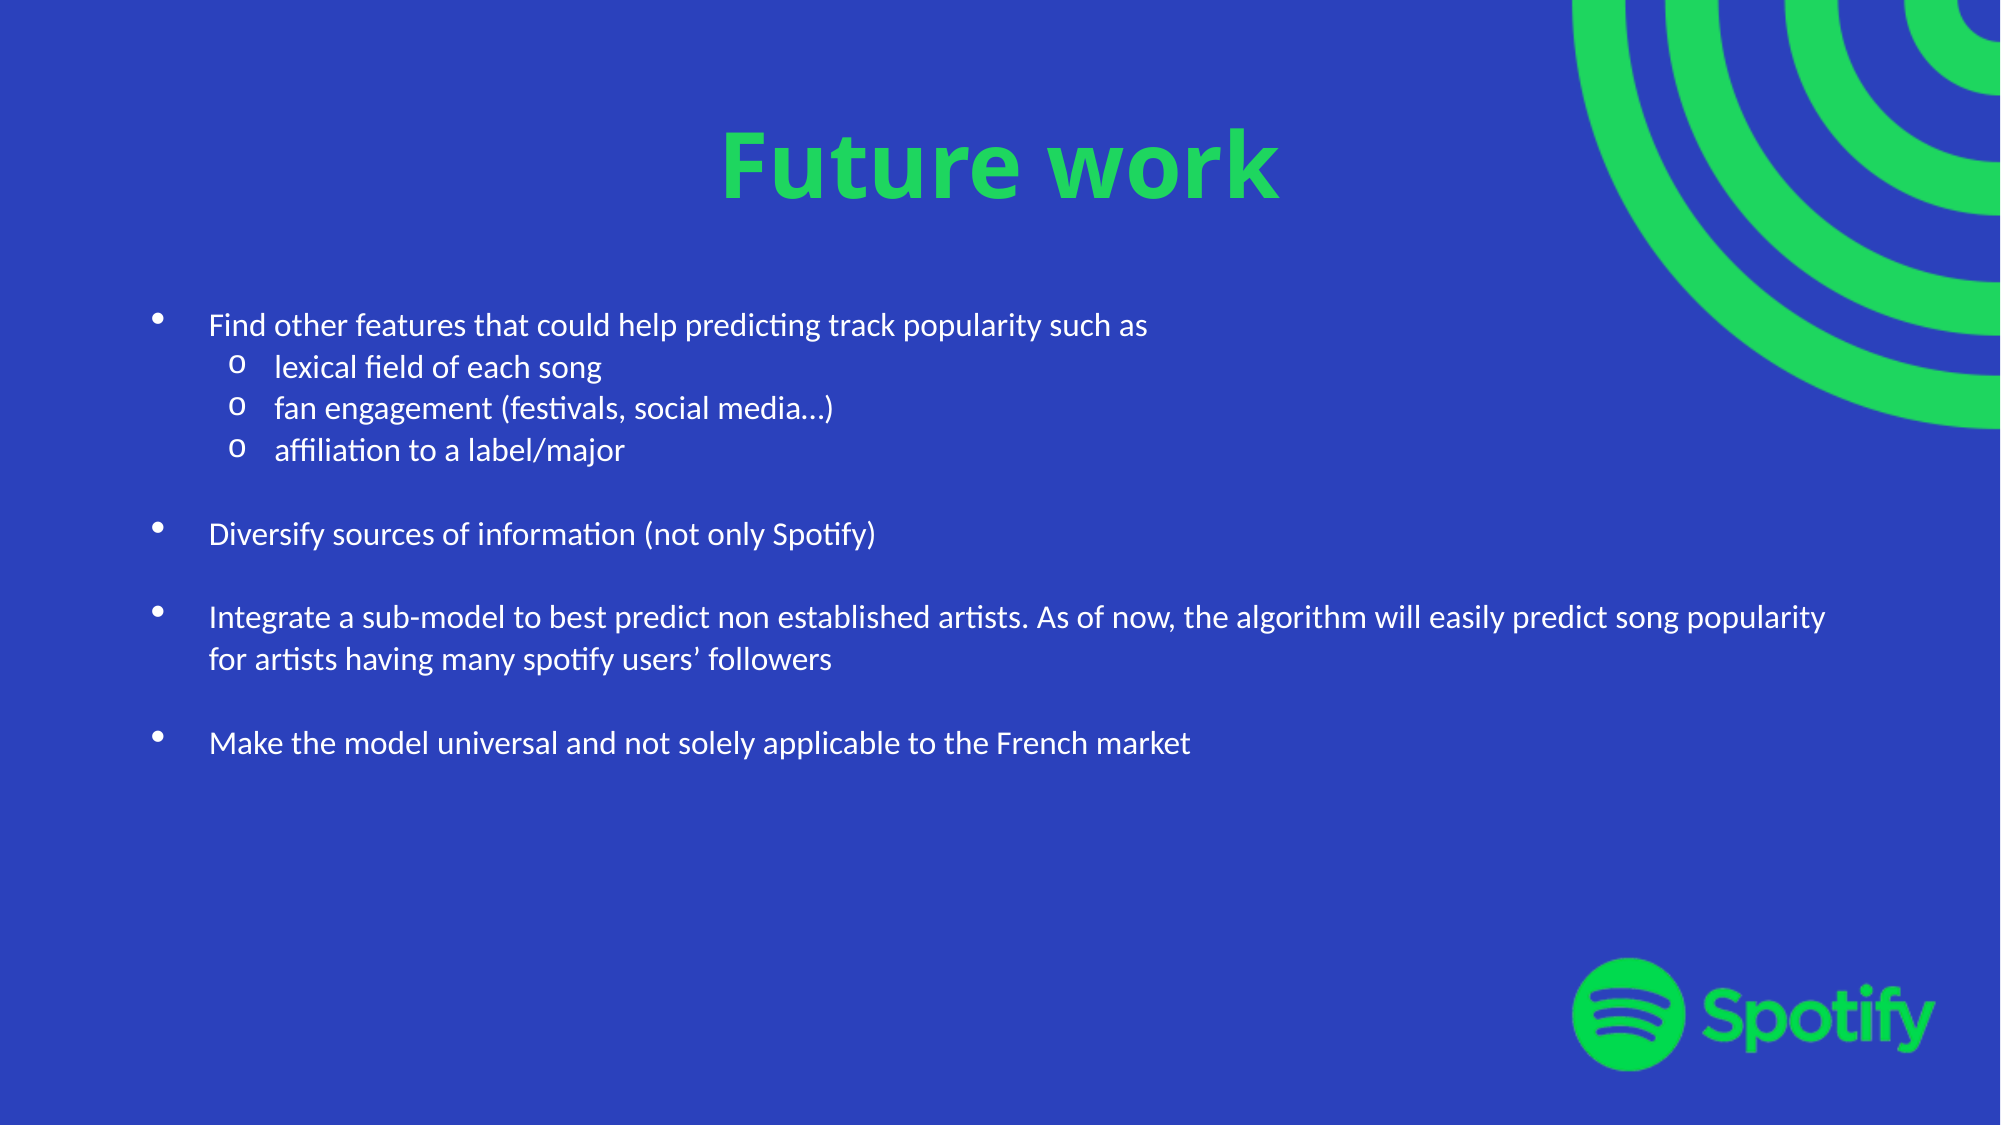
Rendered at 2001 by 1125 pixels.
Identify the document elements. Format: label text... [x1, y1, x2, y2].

list Find other features that could help predicting track popularity such as lexical field of each song fan engagement (festivals, social media…) affiliation to a label/major Diversify sources of information (not only Spotify) Integrate a sub-model to best predict non established artists. As of now, the algorithm will easily predict song popularity for artists having many spotify users’ followers Make the model universal and not solely applicable to the French market [137, 293, 1863, 951]
title Future work [137, 59, 1863, 278]
picture [0, 0, 2001, 1125]
